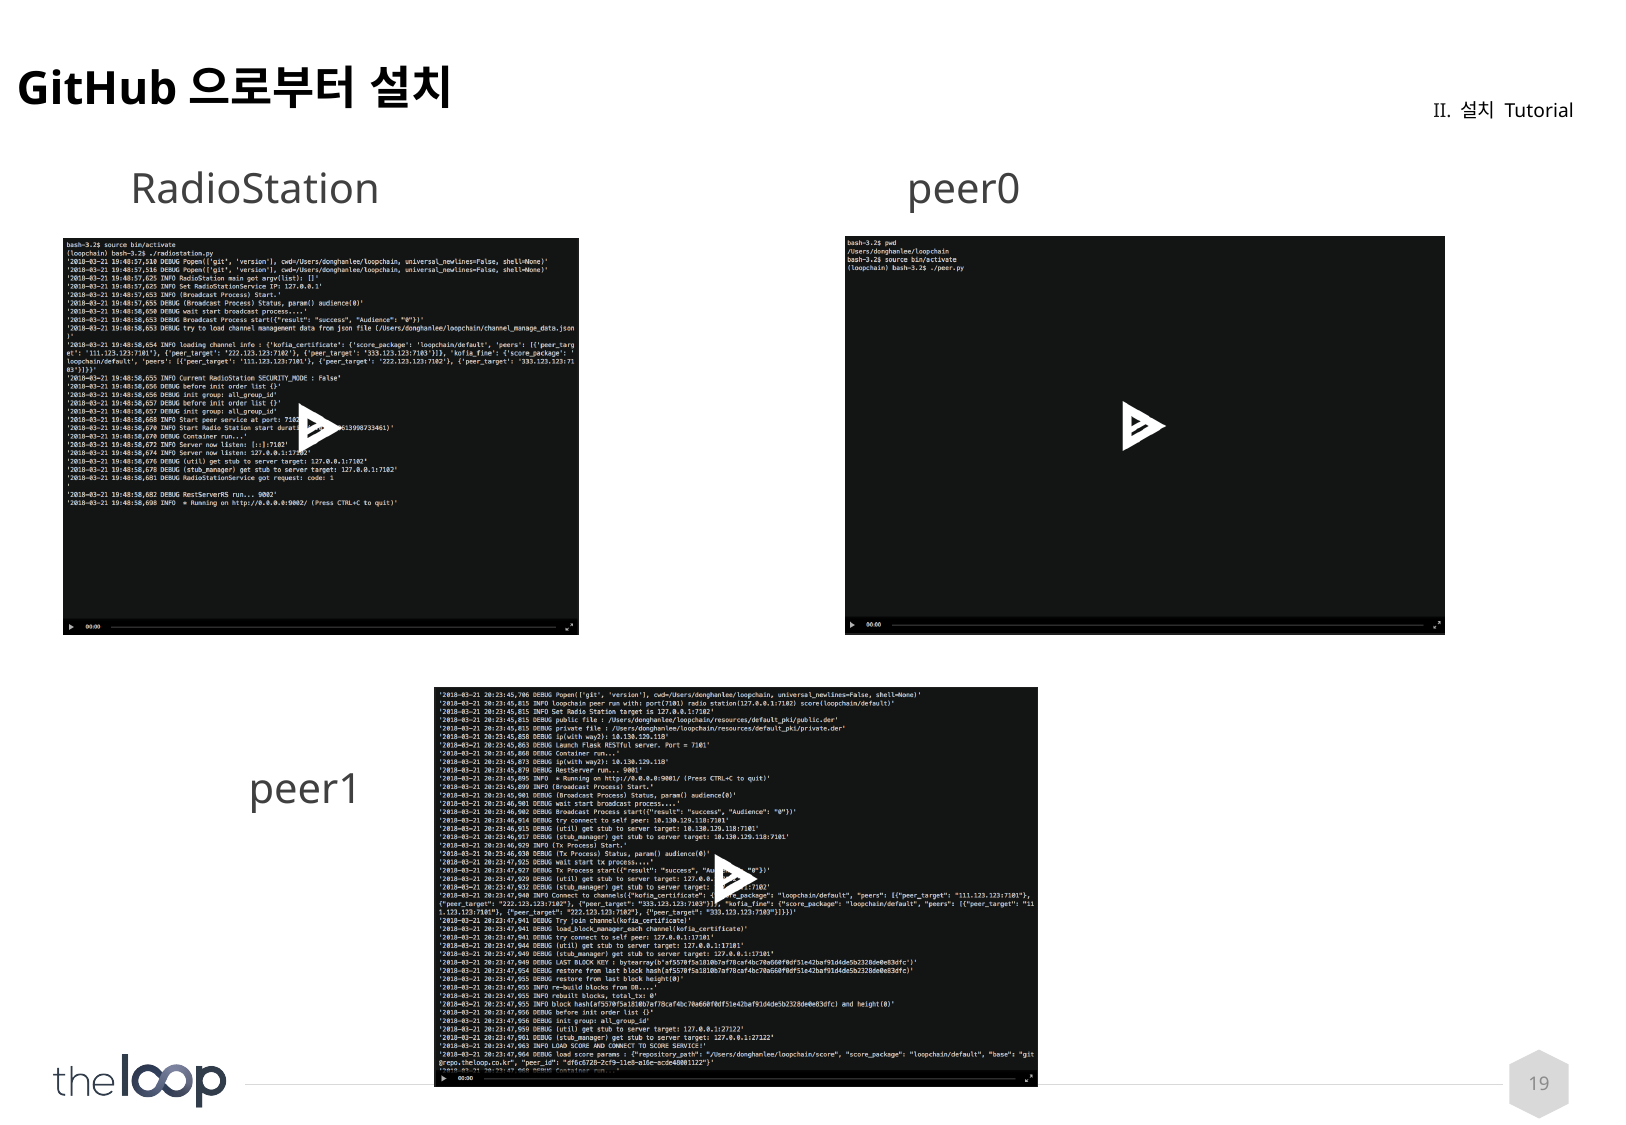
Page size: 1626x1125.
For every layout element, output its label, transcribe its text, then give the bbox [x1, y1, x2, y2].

list RadioStation peer0 peer1 [50, 154, 1537, 719]
picture [845, 236, 1445, 635]
picture [21, 1021, 258, 1125]
title GitHub으로부터 설치 [1, 59, 1471, 121]
picture [63, 238, 579, 635]
slide_number 19 [1497, 1054, 1581, 1115]
picture [434, 687, 1038, 1087]
text_box II. 설치 Tutorial [1271, 93, 1589, 130]
